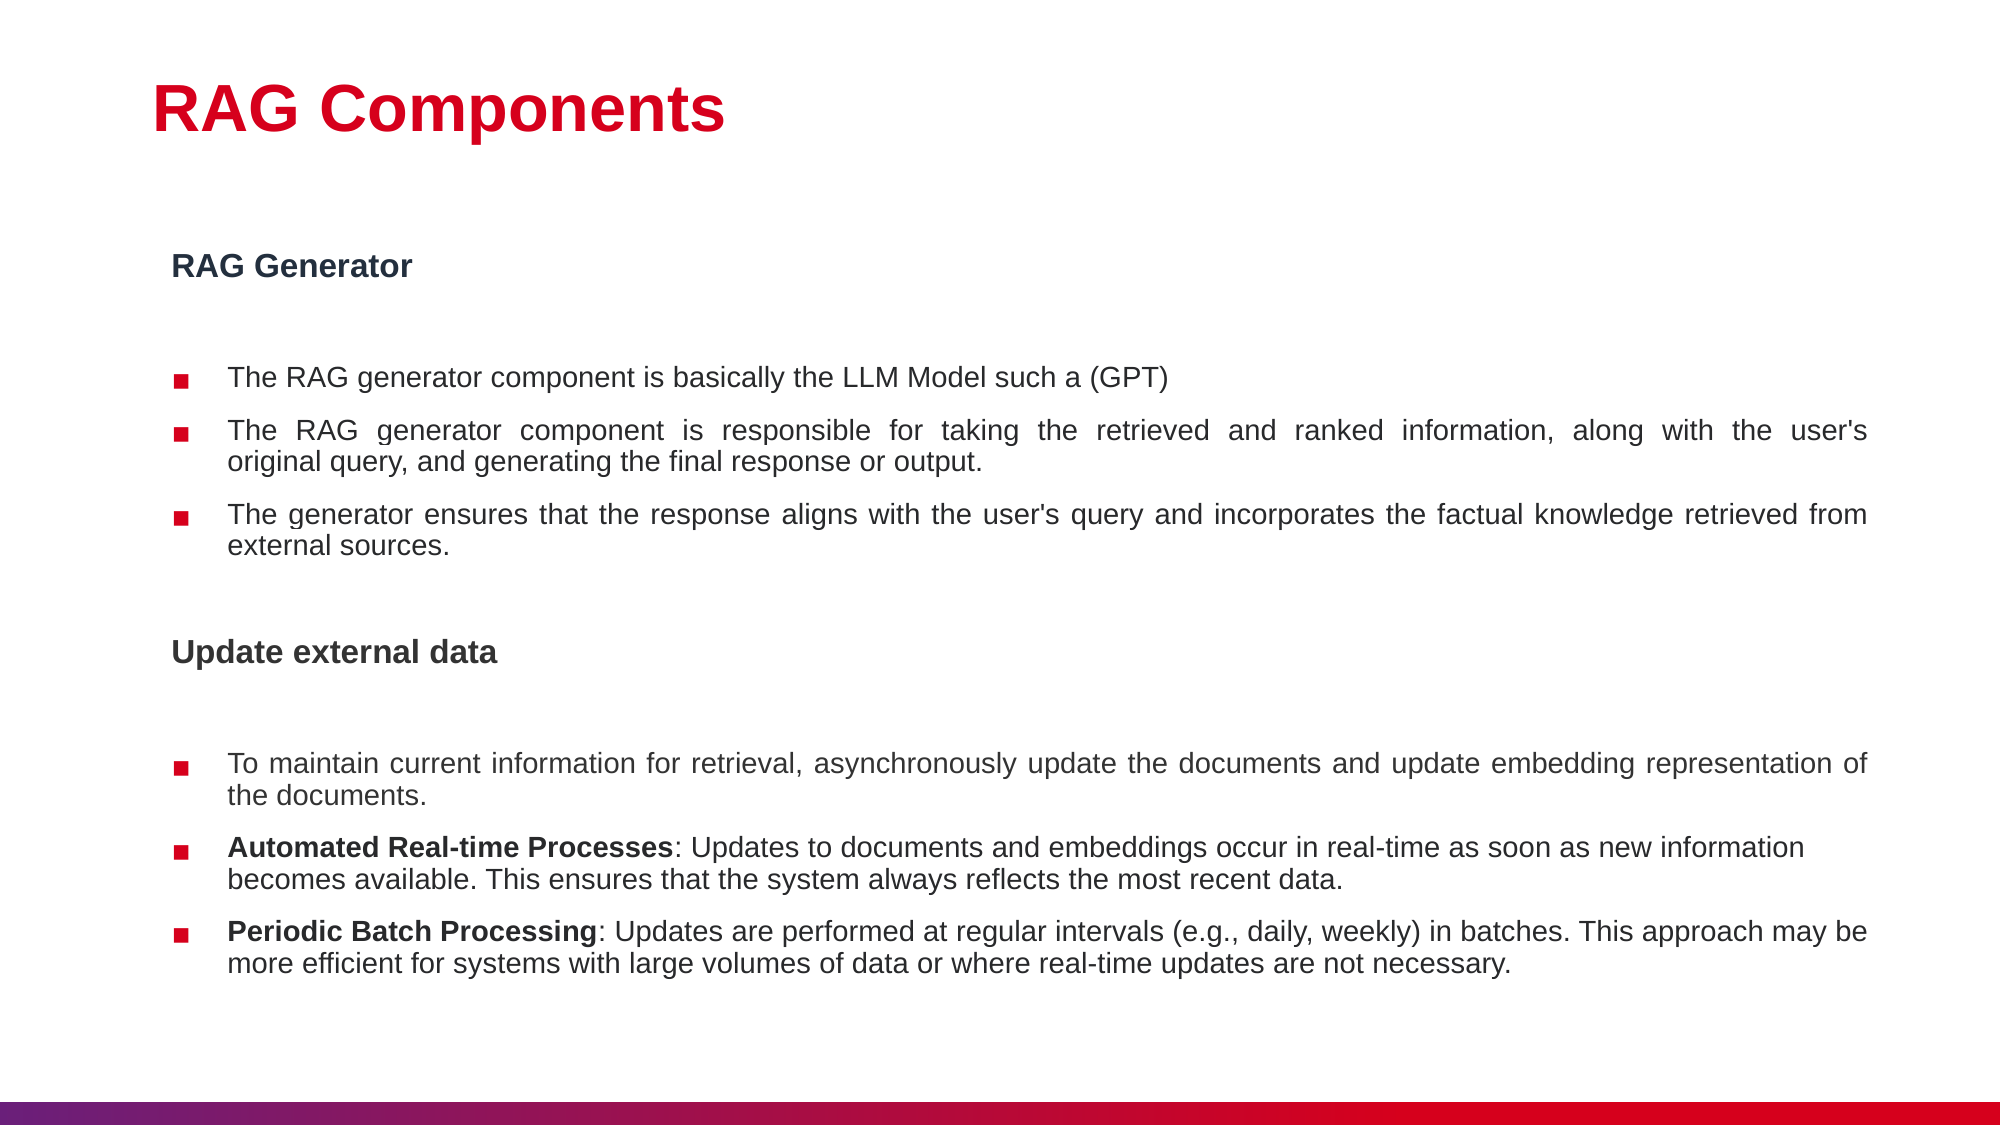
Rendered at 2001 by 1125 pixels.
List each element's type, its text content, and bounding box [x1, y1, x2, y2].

title RAG Components [137, 66, 1826, 155]
list RAG Generator The RAG generator component is basically the LLM Model such a (GPT) The RAG generator component is responsible for taking the retrieved and ranked information, along with the user's original query, and generating the final response or output. The generator ensures that the response aligns with the user's query and incorporates the factual knowledge retrieved from external sources. Update external data To maintain current information for retrieval, asynchronously update the documents and update embedding representation of the documents. Automated Real-time Processes: Updates to documents and embeddings occur in real-time as soon as new information becomes available. This ensures that the system always reflects the most recent data. Periodic Batch Processing: Updates are performed at regular intervals (e.g., daily, weekly) in batches. This approach may be more efficient for systems with large volumes of data or where real-time updates are not necessary. [137, 181, 1886, 1083]
